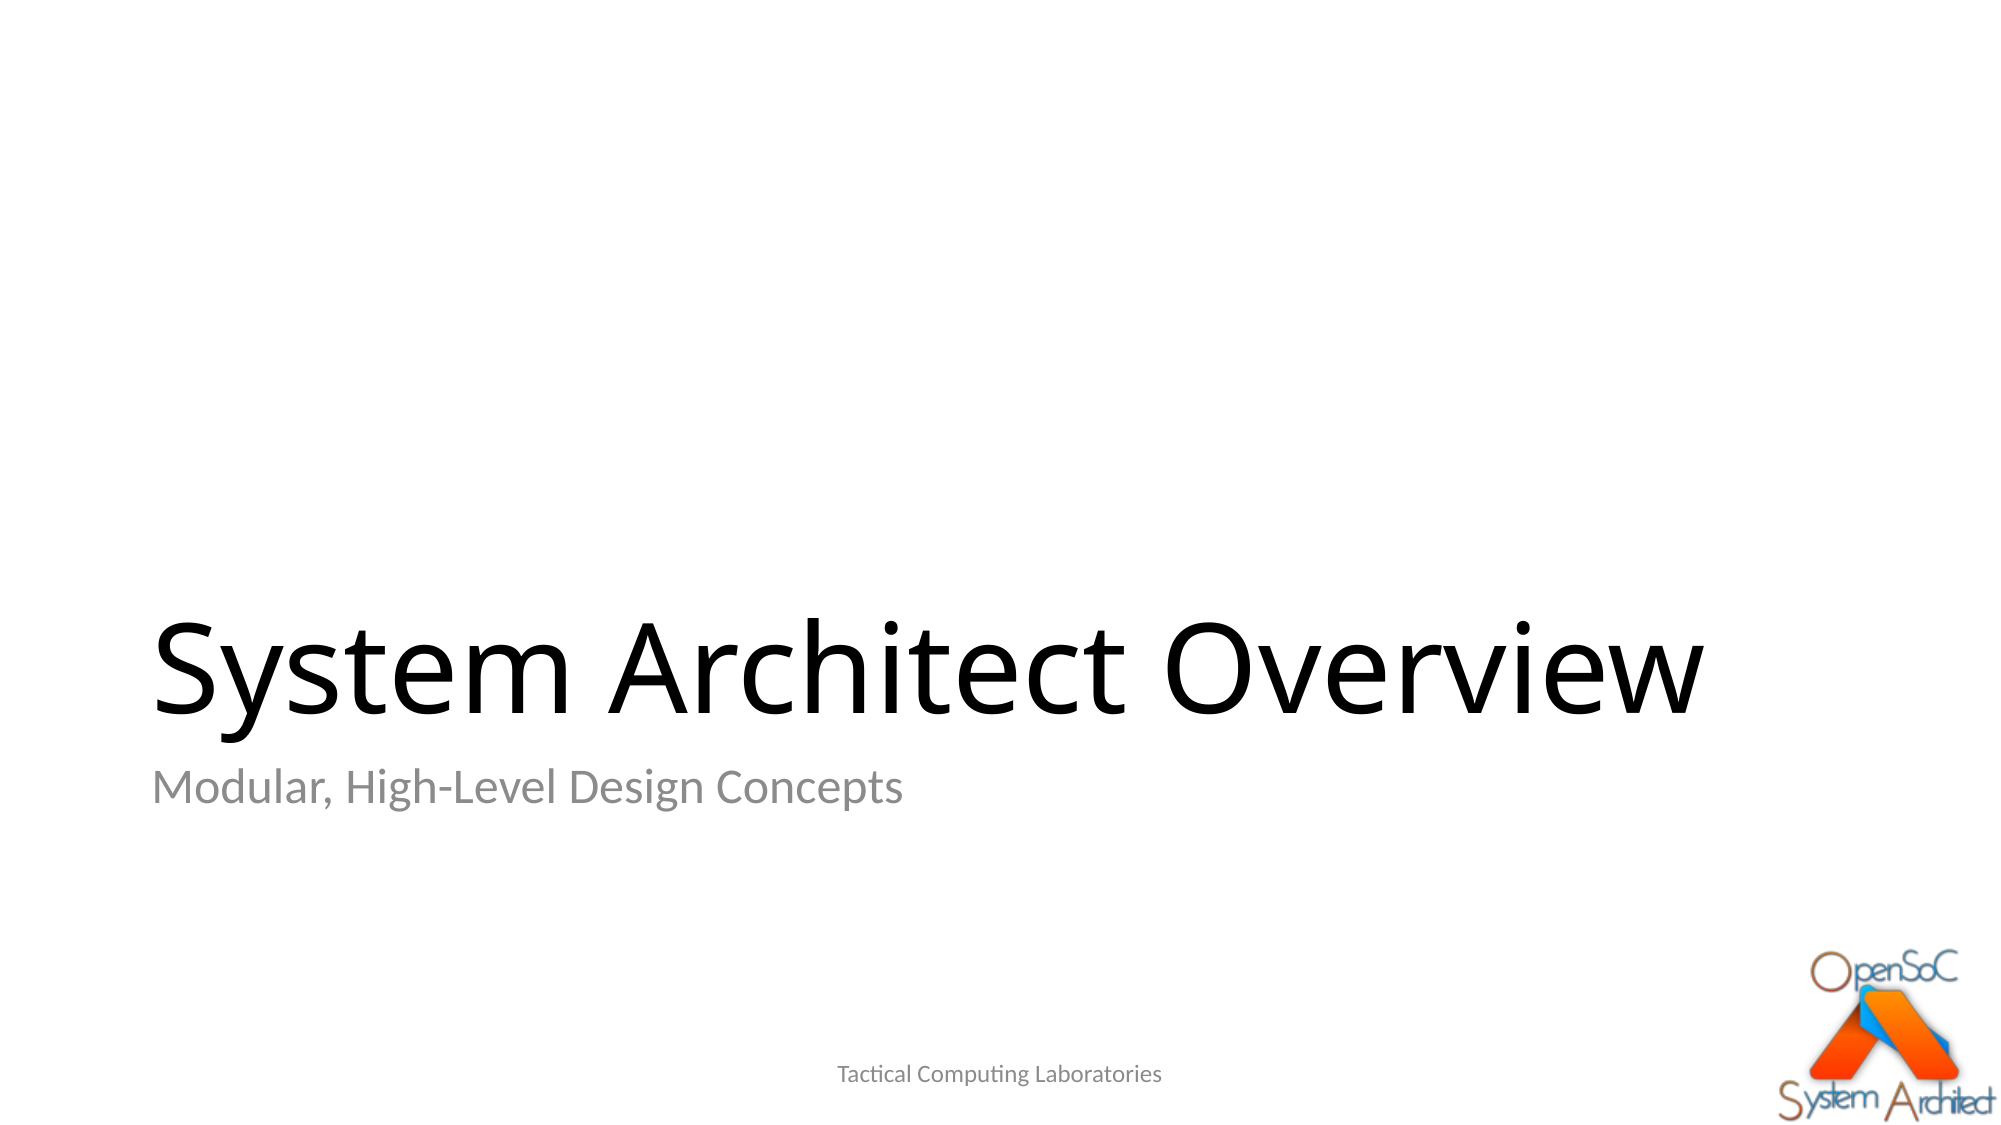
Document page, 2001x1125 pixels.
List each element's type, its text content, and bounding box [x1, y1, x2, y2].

footer Tactical Computing Laboratories [662, 1042, 1338, 1103]
picture [1775, 946, 2000, 1125]
title System Architect Overview [136, 280, 1862, 749]
list Modular, High-Level Design Concepts [136, 752, 1862, 999]
